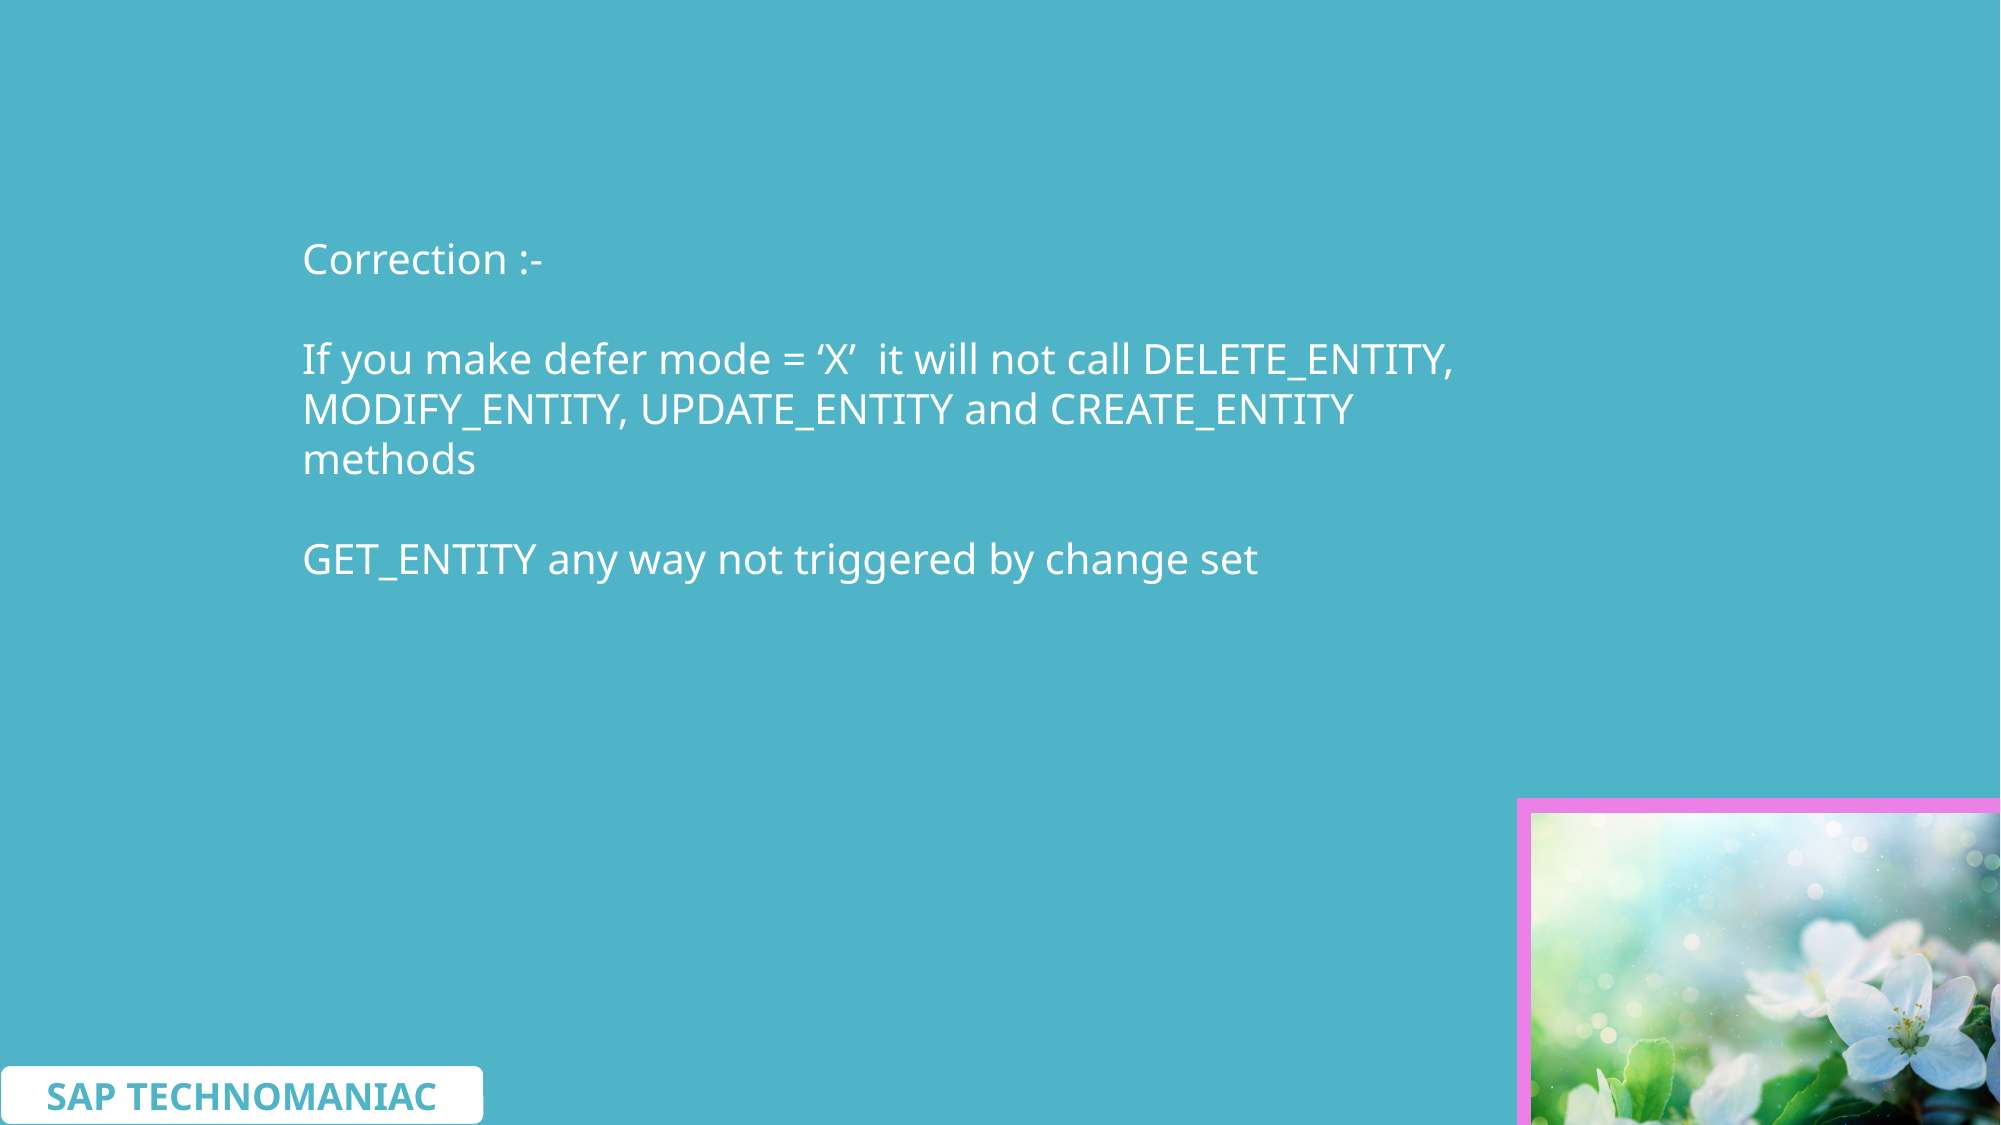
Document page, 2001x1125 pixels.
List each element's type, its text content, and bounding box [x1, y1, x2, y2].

picture [1531, 813, 2000, 1125]
text_box Correction :- If you make defer mode = ‘X’ it will not call DELETE_ENTITY, MODIFY_ENTITY, UPDATE_ENTITY and CREATE_ENTITY methods GET_ENTITY any way not triggered by change set [287, 225, 1528, 591]
